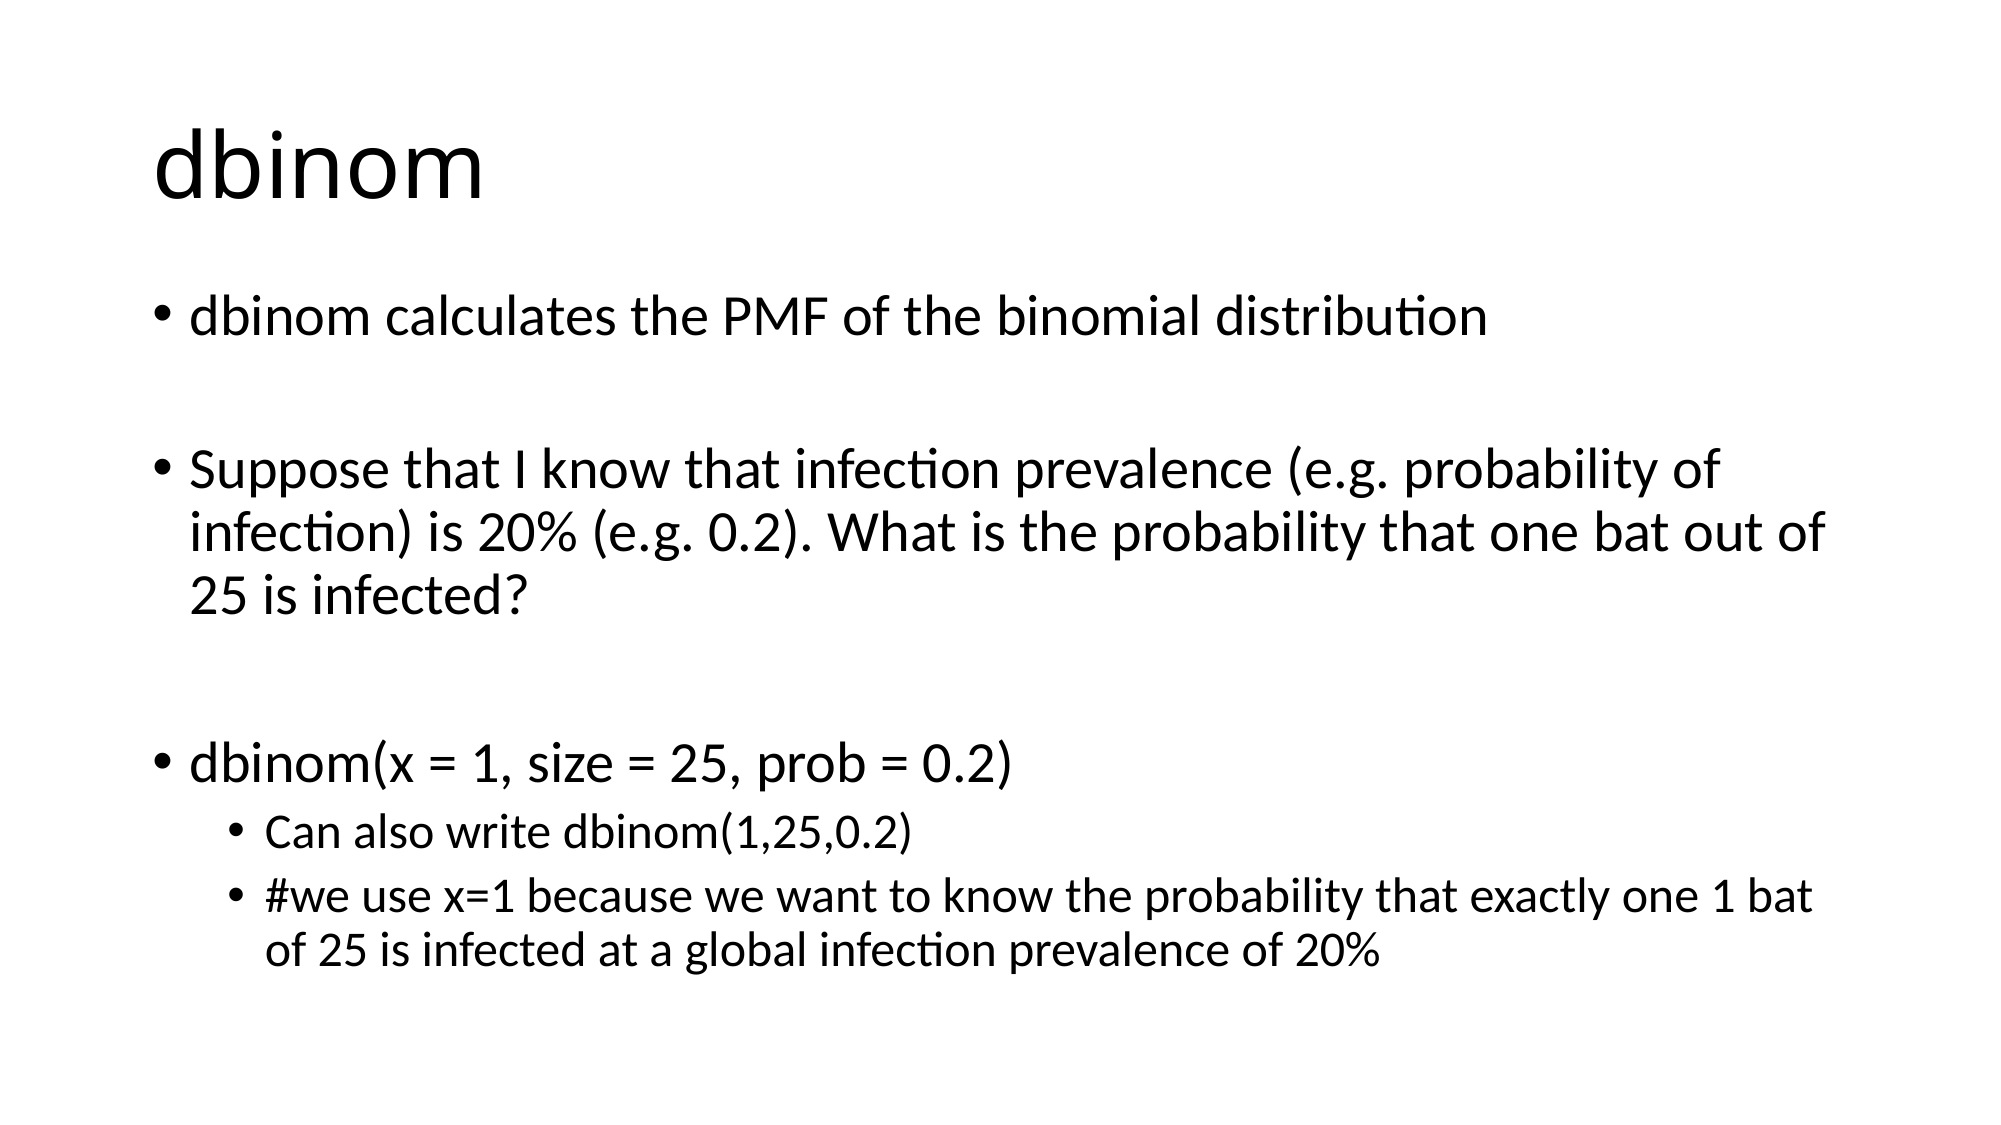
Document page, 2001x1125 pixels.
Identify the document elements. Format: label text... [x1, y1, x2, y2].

list dbinom calculates the PMF of the binomial distribution Suppose that I know that infection prevalence (e.g. probability of infection) is 20% (e.g. 0.2). What is the probability that one bat out of 25 is infected? dbinom(x = 1, size = 25, prob = 0.2) Can also write dbinom(1,25,0.2) #we use x=1 because we want to know the probability that exactly one 1 bat of 25 is infected at a global infection prevalence of 20% [137, 277, 1863, 1014]
title dbinom [137, 59, 1863, 277]
